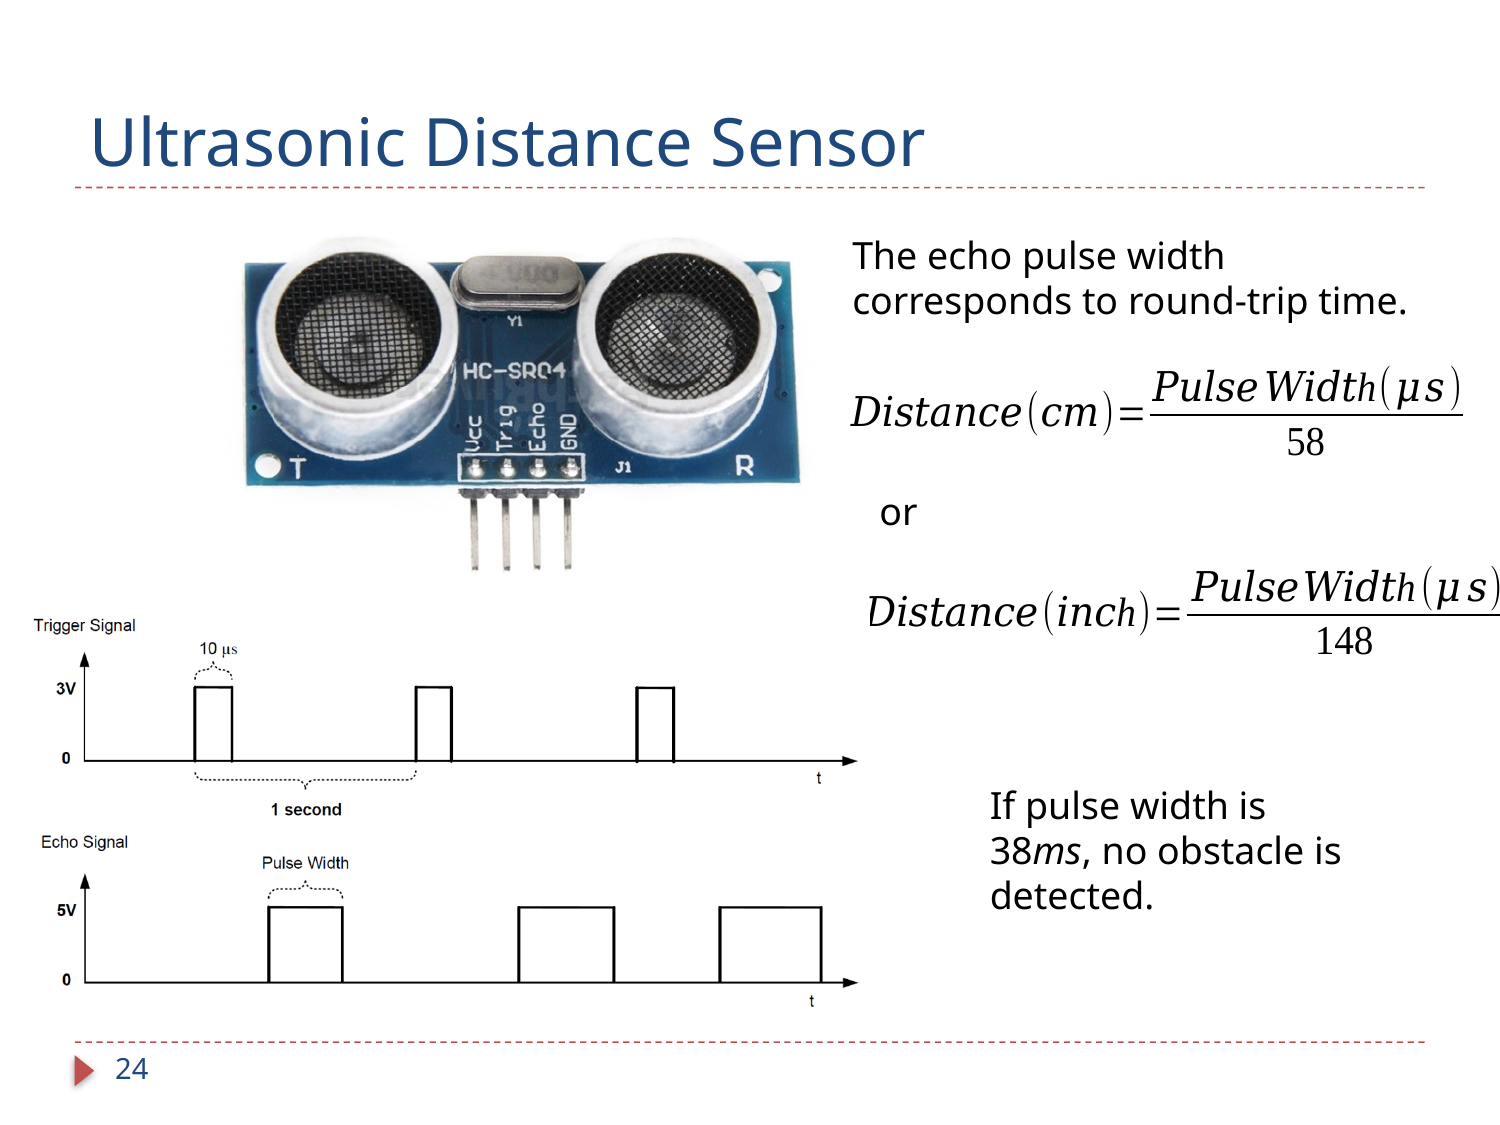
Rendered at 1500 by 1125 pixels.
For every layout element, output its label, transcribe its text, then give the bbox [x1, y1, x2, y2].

slide_number 24 [100, 1042, 426, 1103]
title Ultrasonic Distance Sensor [75, 24, 1425, 188]
picture [24, 614, 871, 1013]
text_box or [864, 480, 933, 541]
text_box The echo pulse width corresponds to round-trip time. [837, 224, 1464, 330]
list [212, 212, 826, 588]
text_box If pulse width is 38ms, no obstacle is detected. [975, 774, 1377, 925]
